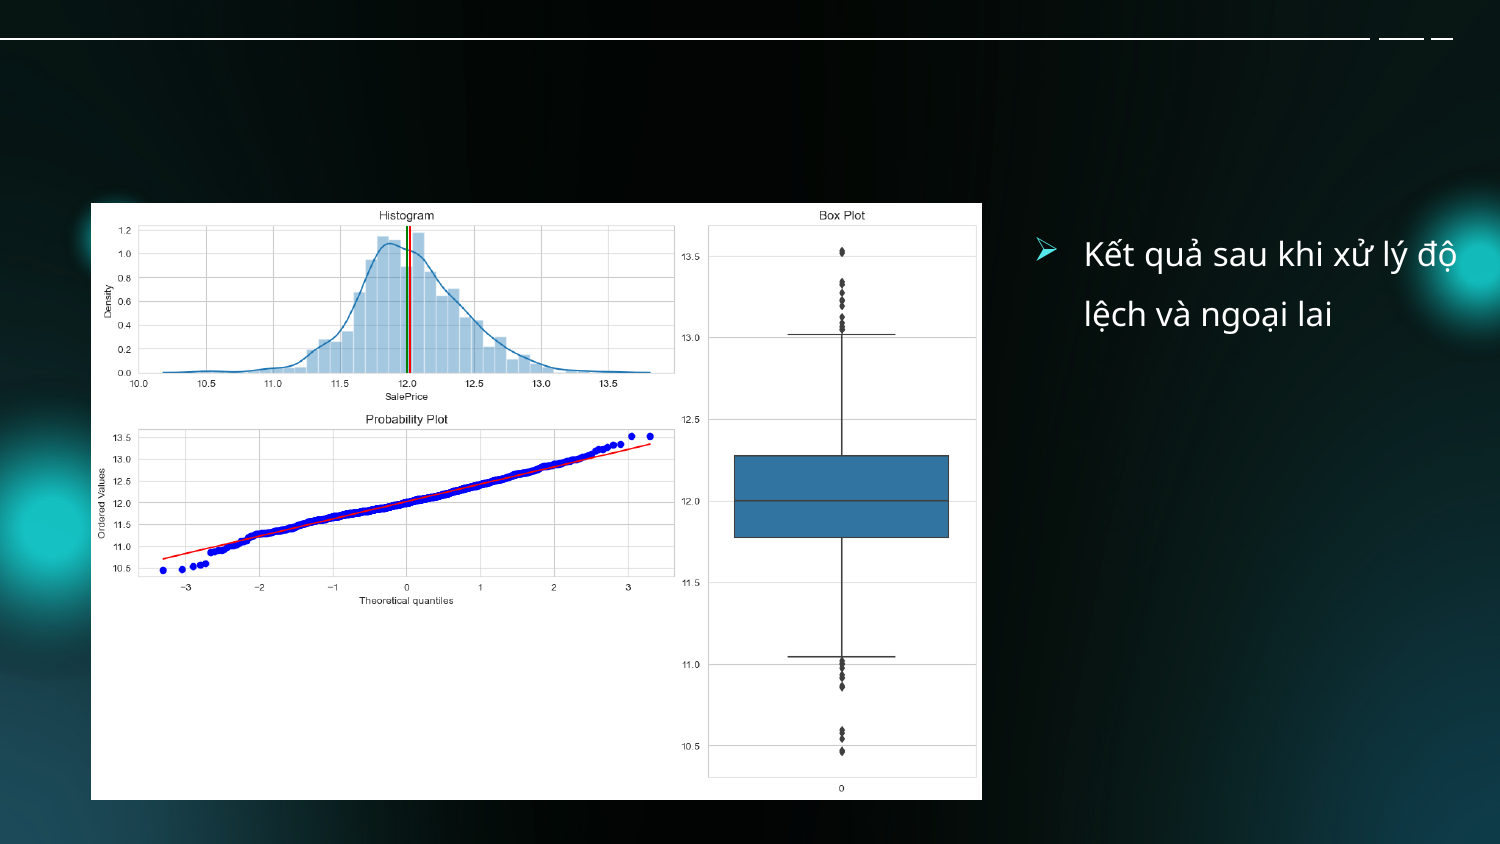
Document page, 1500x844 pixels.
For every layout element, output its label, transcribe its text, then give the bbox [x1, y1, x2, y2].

picture [0, 0, 1500, 844]
subtitle Kết quả sau khi xử lý độ lệch và ngoại lai [993, 198, 1474, 528]
